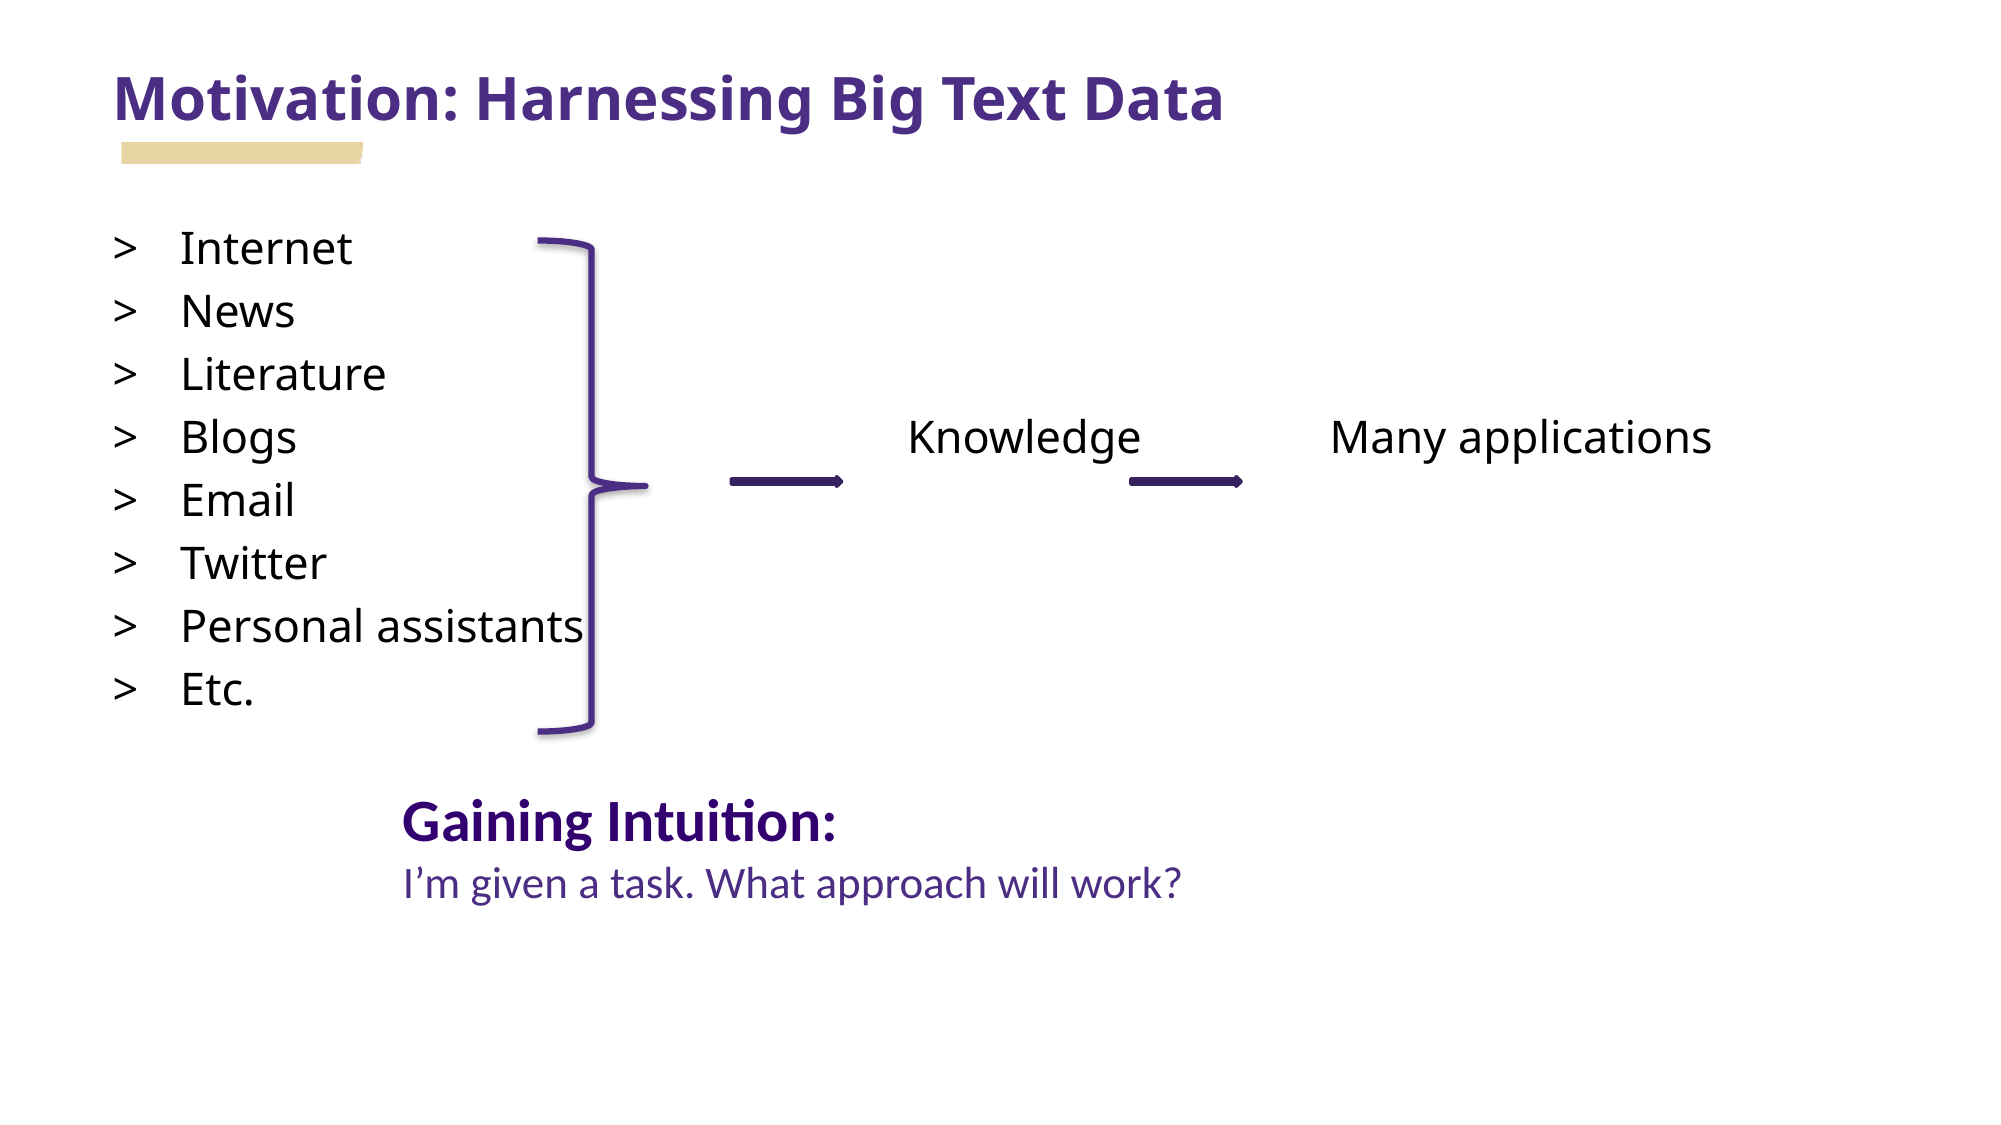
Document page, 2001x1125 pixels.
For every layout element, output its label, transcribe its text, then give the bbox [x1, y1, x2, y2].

title Motivation: Harnessing Big Text Data [97, 17, 1891, 141]
text_box [729, 475, 844, 488]
text_box [537, 237, 649, 735]
list Internet News Literature Blogs Knowledge Many applications Email Twitter Personal assistants Etc. [97, 212, 1891, 896]
text_box Gaining Intuition: I’m given a task. What approach will work? [388, 774, 1199, 915]
text_box [1129, 475, 1243, 488]
